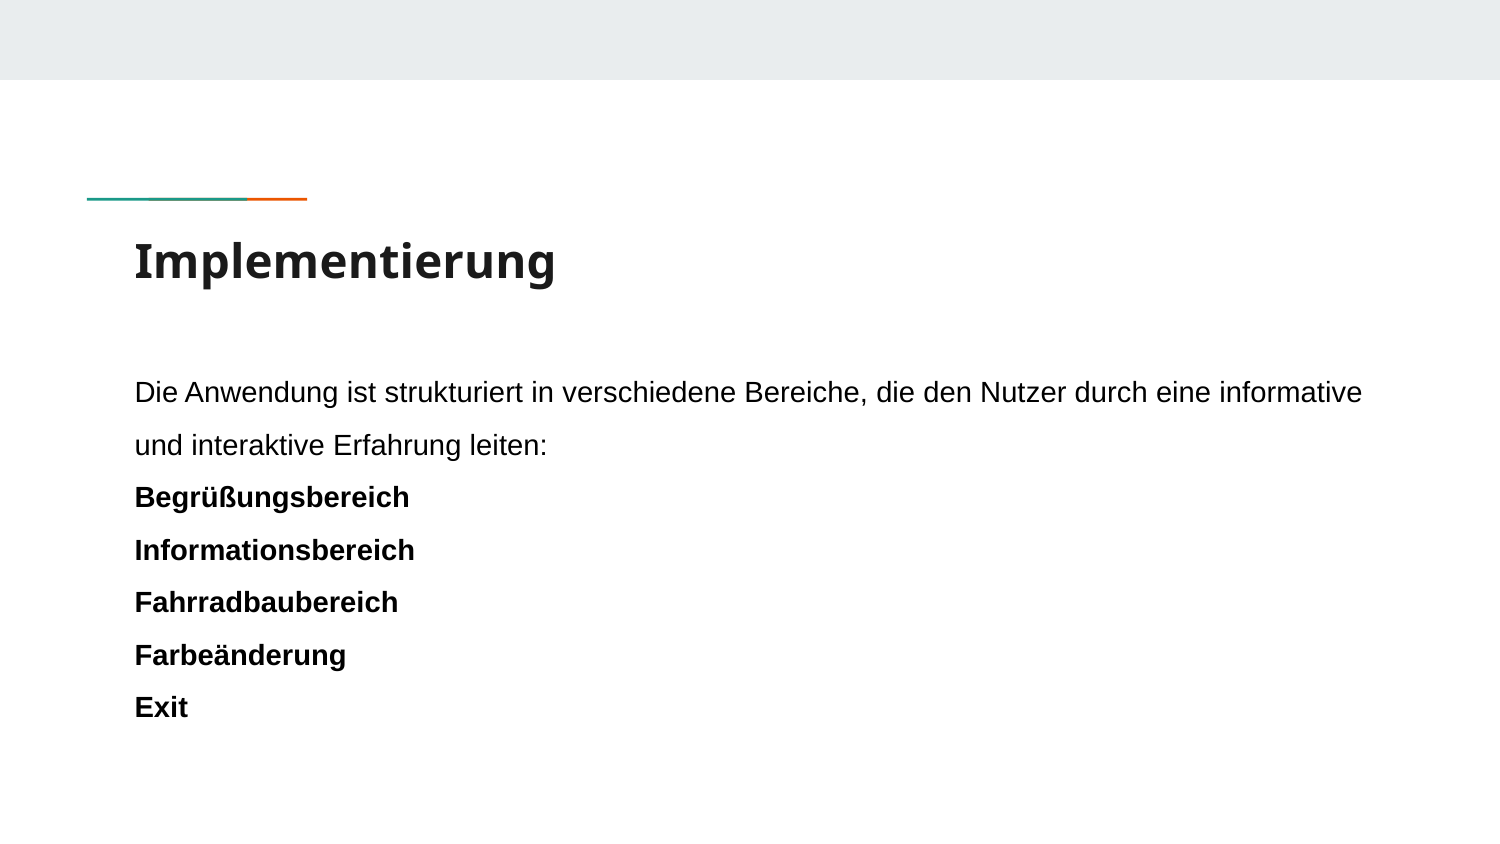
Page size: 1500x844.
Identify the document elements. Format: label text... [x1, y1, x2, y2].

list Die Anwendung ist strukturiert in verschiedene Bereiche, die den Nutzer durch eine informative und interaktive Erfahrung leiten: Begrüßungsbereich Informationsbereich Fahrradbaubereich Farbeänderung Exit [119, 341, 1381, 829]
title Implementierung [119, 216, 1381, 305]
